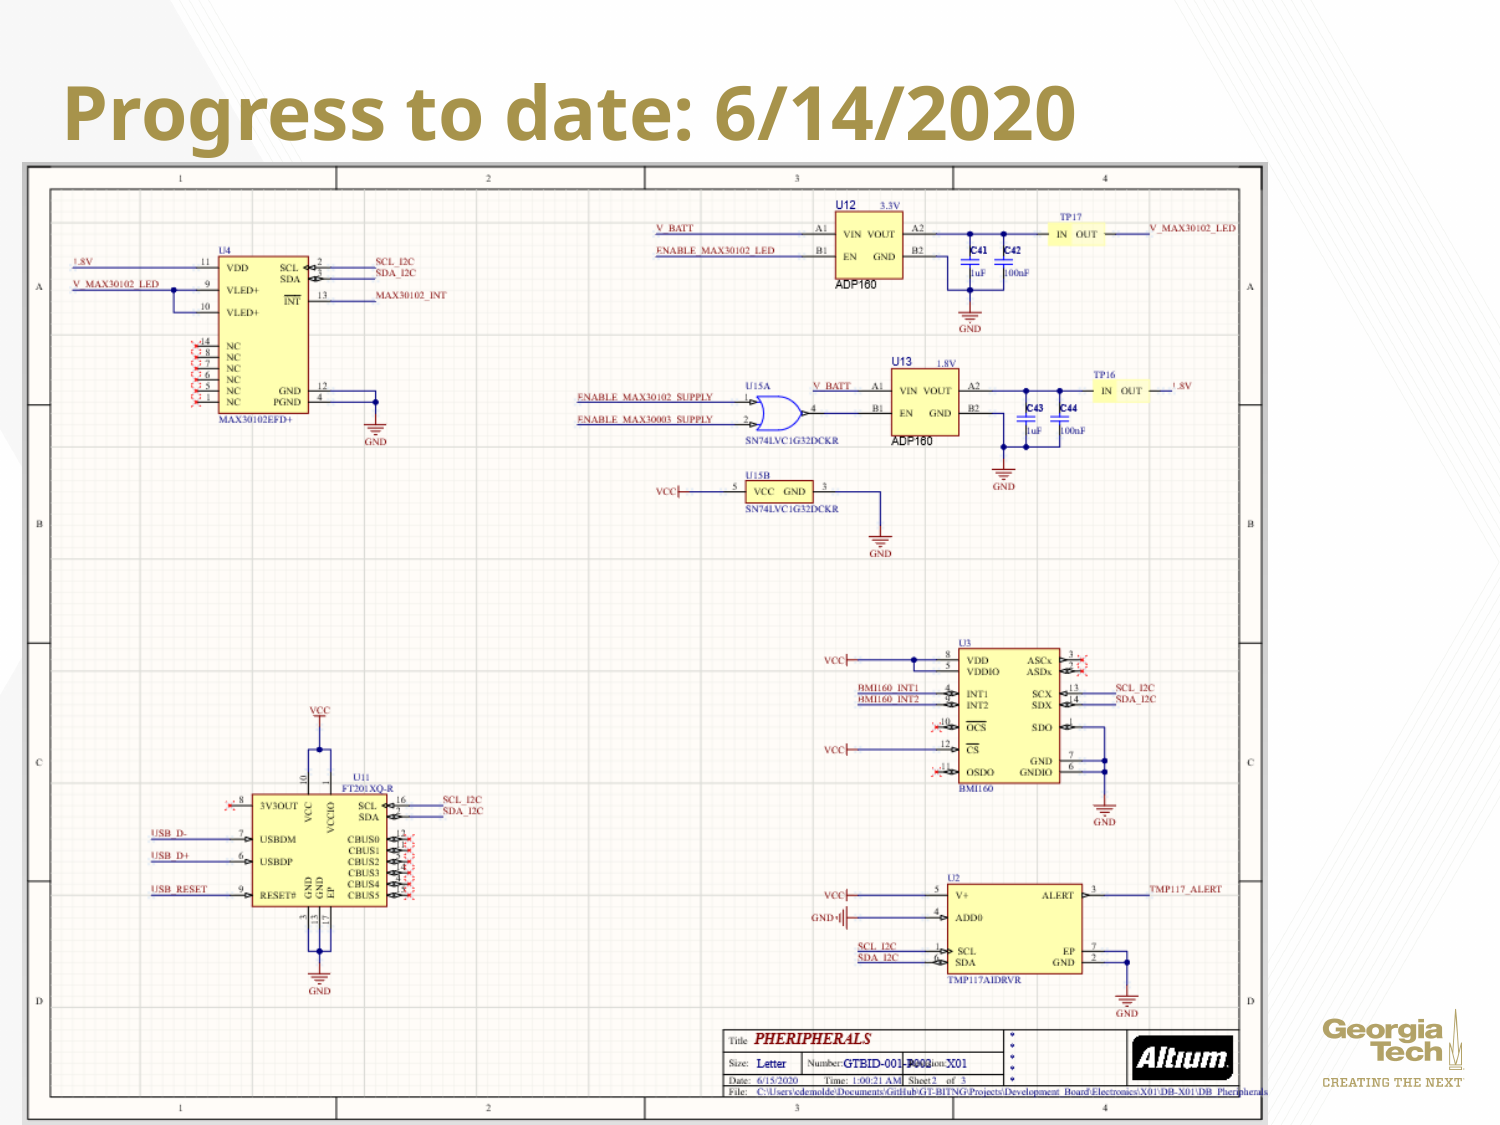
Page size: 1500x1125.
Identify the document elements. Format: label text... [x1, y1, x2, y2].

title Progress to date: 6/14/2020 [46, 32, 1454, 200]
picture [0, 0, 1500, 1125]
